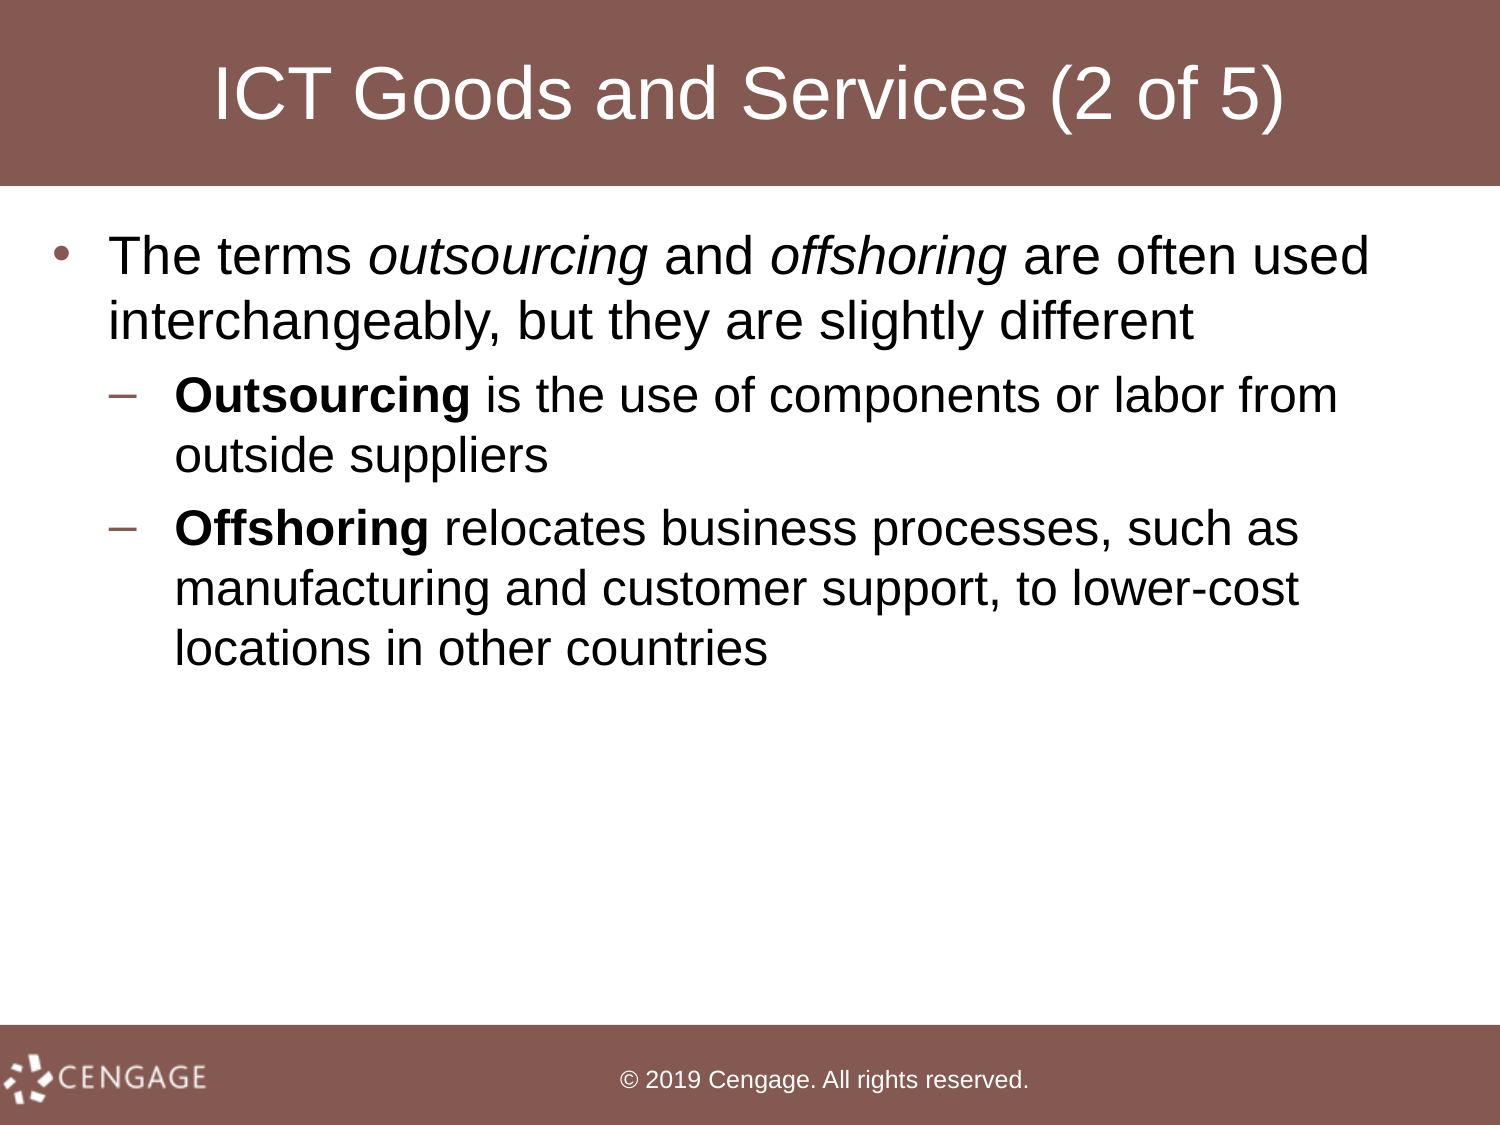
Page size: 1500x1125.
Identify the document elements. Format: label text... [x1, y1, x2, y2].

list The terms outsourcing and offshoring are often used interchangeably, but they are slightly different Outsourcing is the use of components or labor from outside suppliers Offshoring relocates business processes, such as manufacturing and customer support, to lower-cost locations in other countries [37, 212, 1475, 1005]
title ICT Goods and Services (2 of 5) [75, 4, 1425, 175]
picture [0, 1051, 211, 1106]
